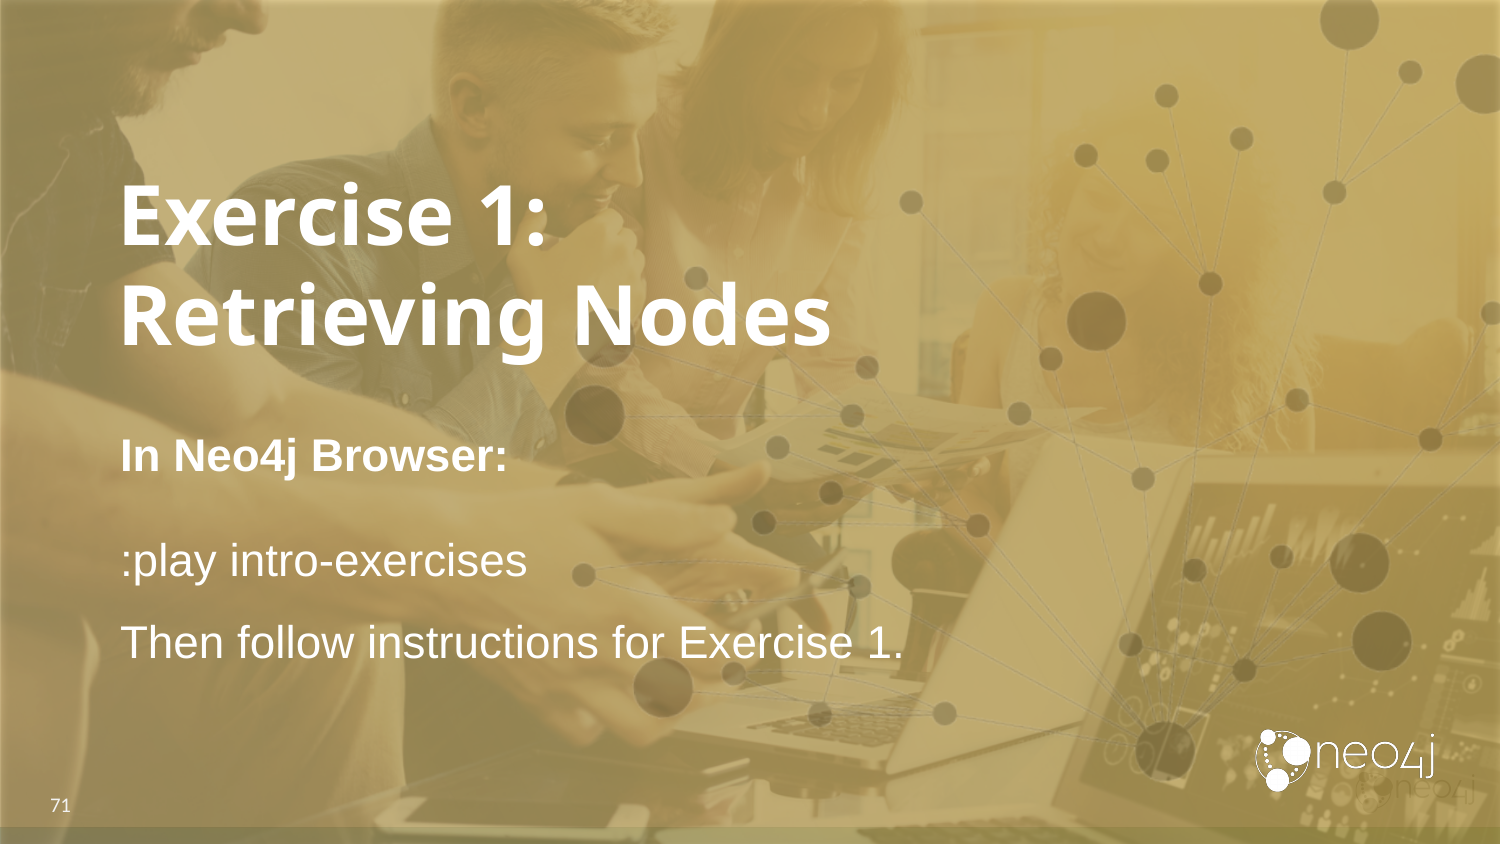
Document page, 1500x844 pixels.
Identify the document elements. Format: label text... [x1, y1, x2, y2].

slide_number ‹#› [25, 781, 96, 827]
title Exercise 1: Retrieving Nodes [102, 147, 1336, 273]
picture [1250, 722, 1441, 799]
list In Neo4j Browser: :play intro-exercises Then follow instructions for Exercise 1. [104, 396, 1334, 737]
